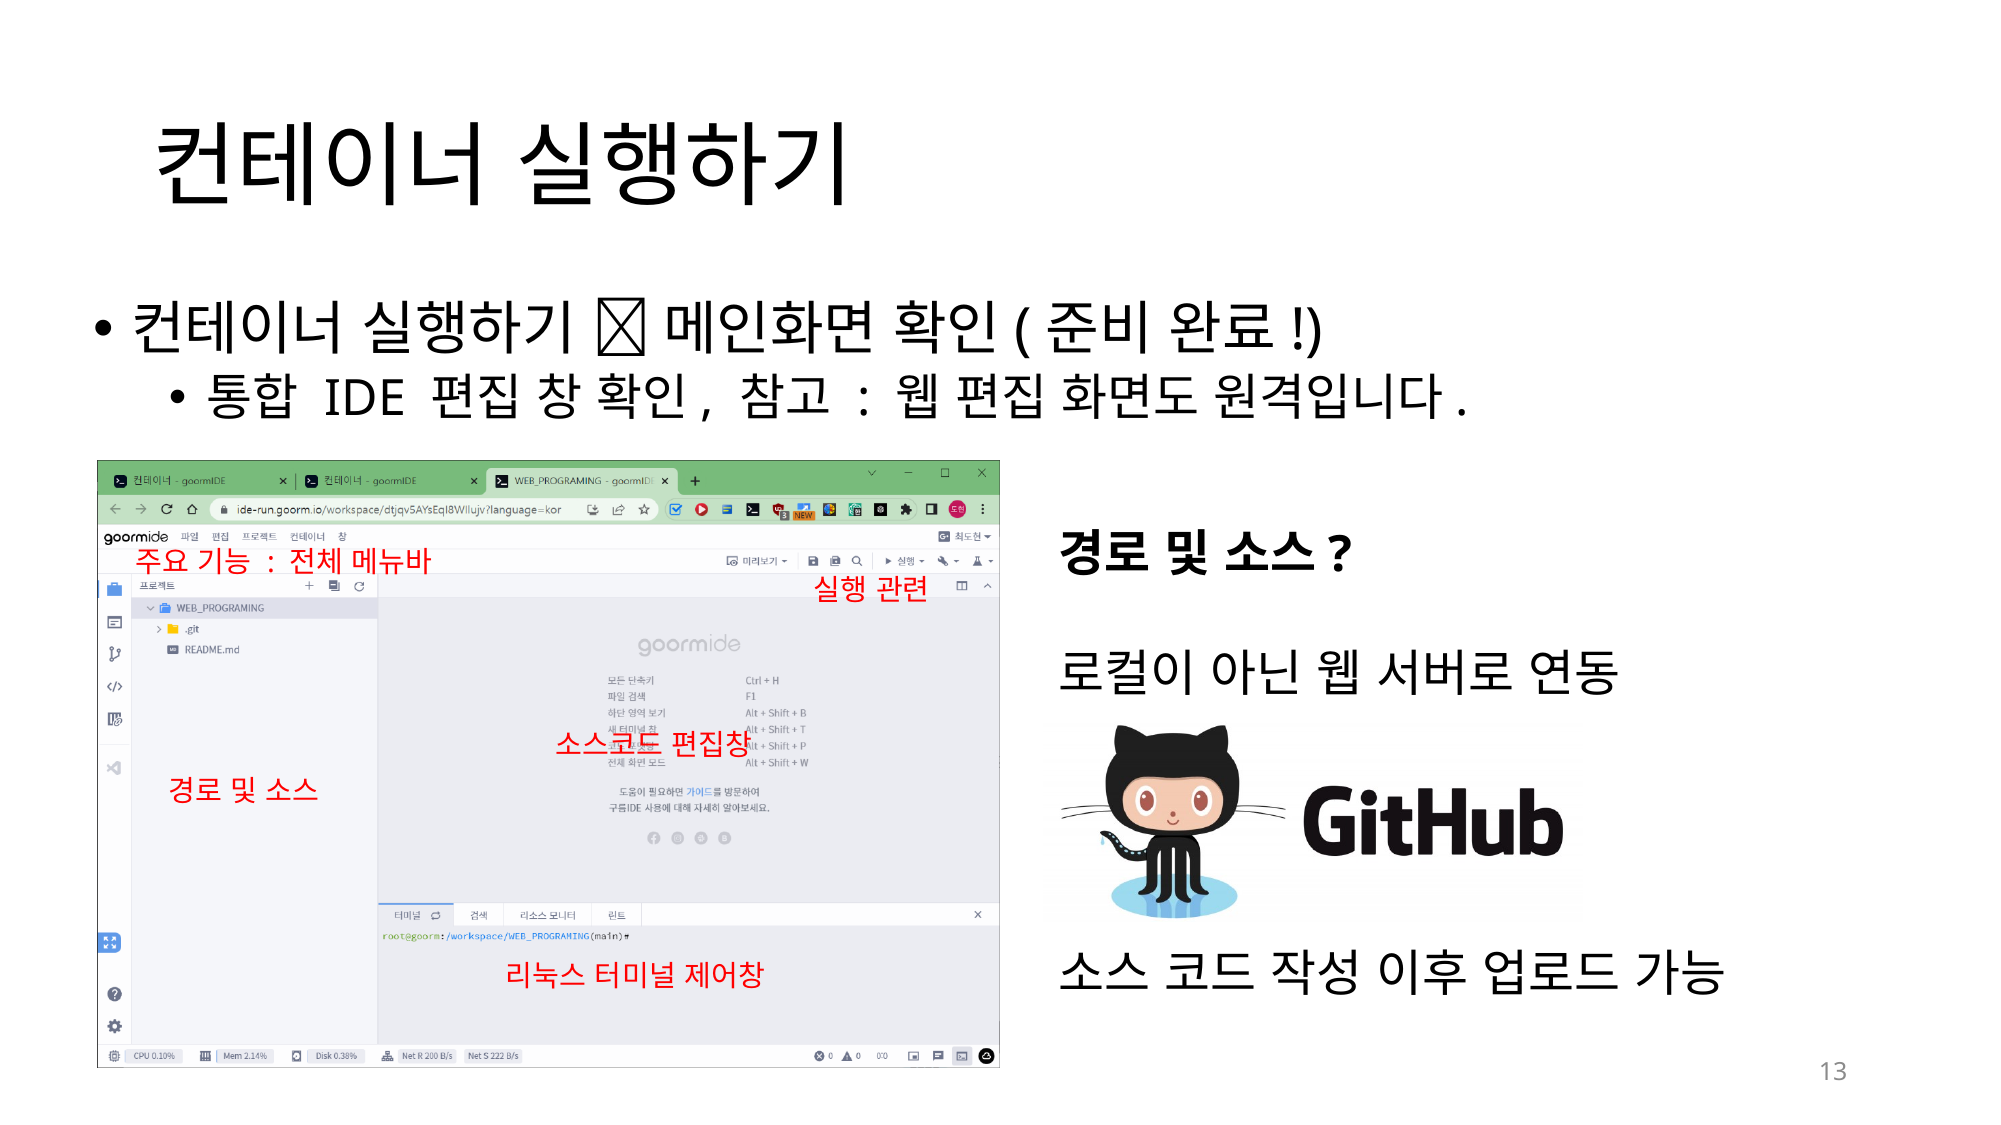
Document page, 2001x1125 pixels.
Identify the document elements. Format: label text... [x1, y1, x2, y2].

list 컨테이너 실행하기  메인화면 확인(준비 완료!) 통합 IDE 편집 창 확인, 참고 : 웹 편집 화면도 원격입니다. [79, 291, 1863, 1090]
title 컨테이너 실행하기 [137, 59, 1863, 278]
text_box 경로 및 소스? 로컬이 아닌 웹 서버로 연동 소스 코드 작성 이후 업로드 가능 [1001, 514, 1894, 1009]
slide_number 13 [1412, 1042, 1863, 1103]
picture [1043, 721, 1583, 922]
picture [97, 460, 1001, 1068]
